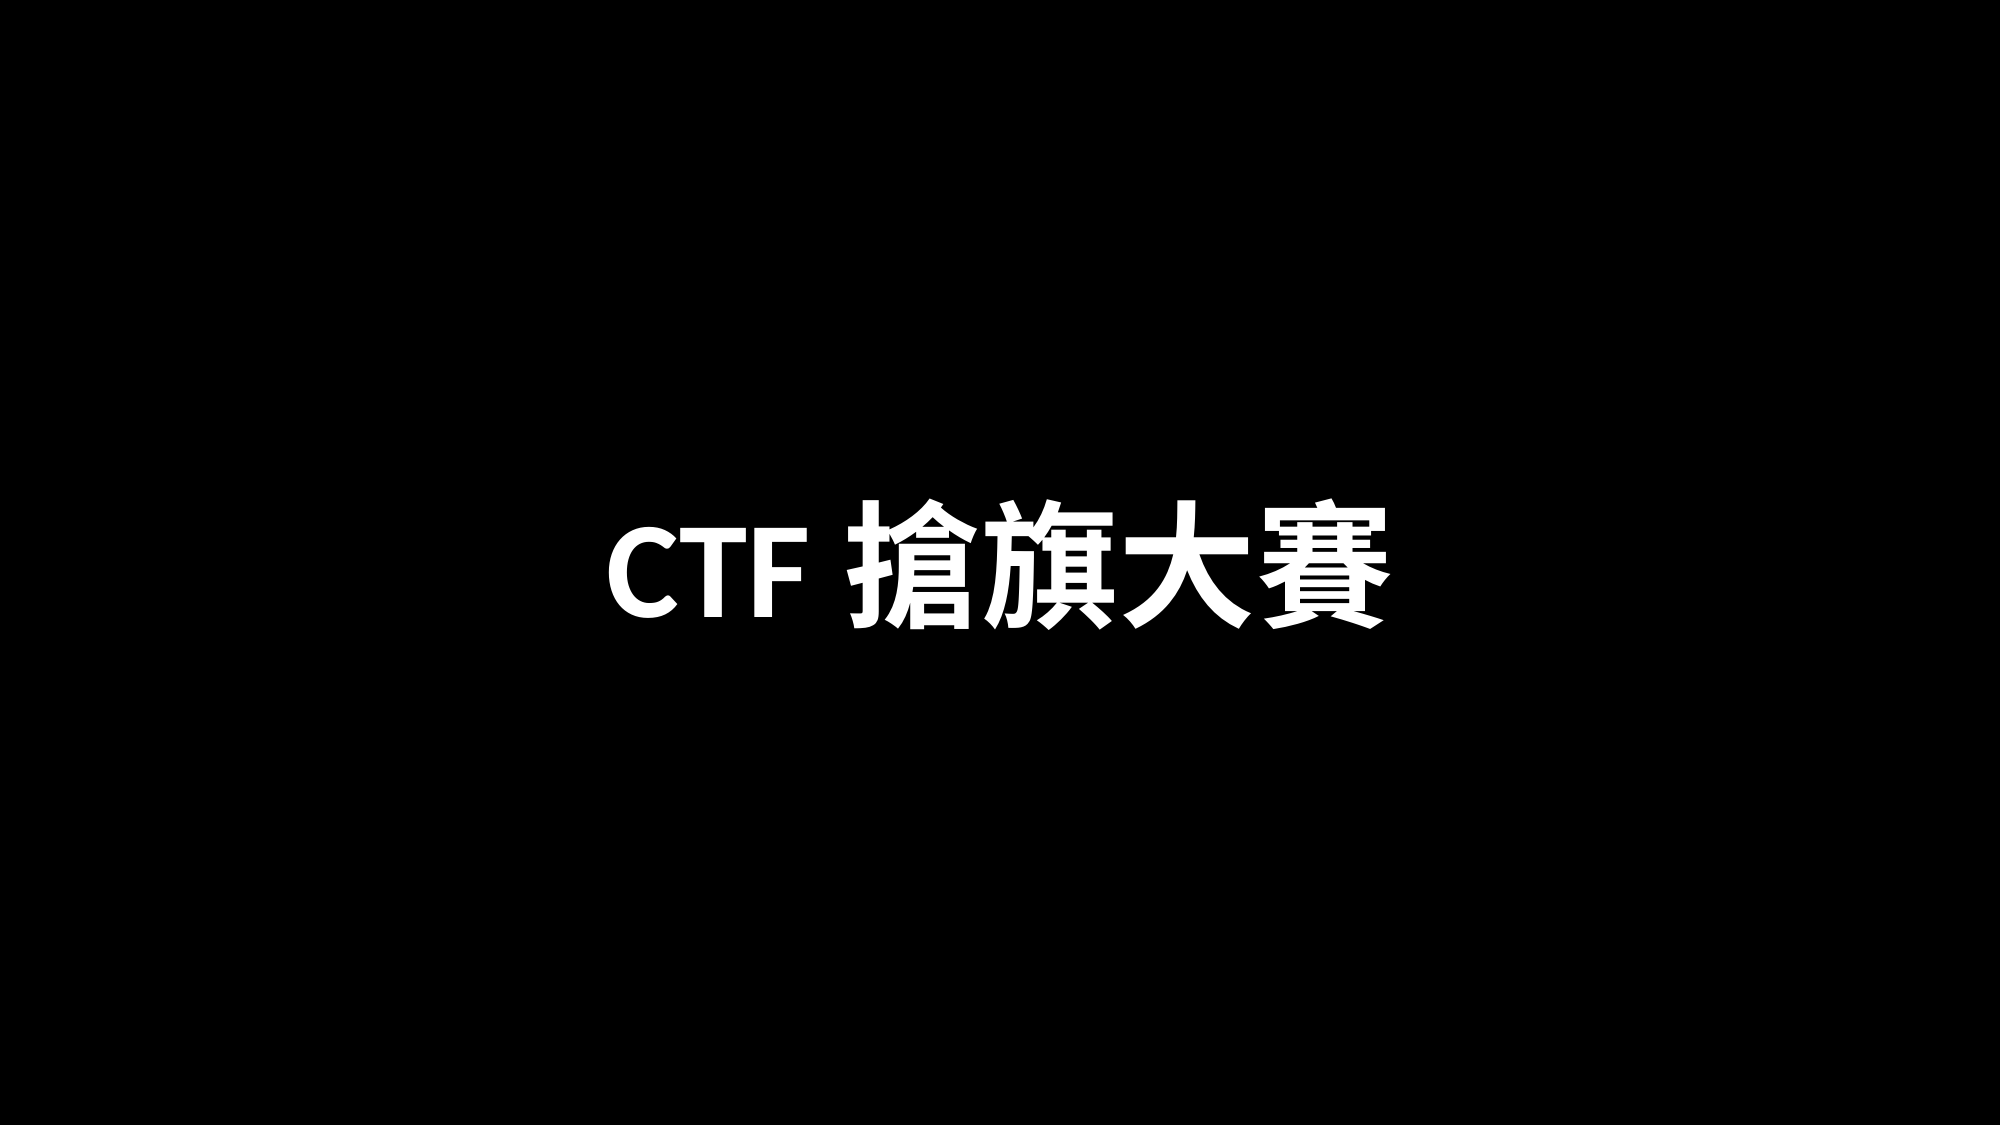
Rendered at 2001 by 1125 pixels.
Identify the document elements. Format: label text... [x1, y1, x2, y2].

text_box CTF搶旗大賽 [0, 0, 2000, 1125]
